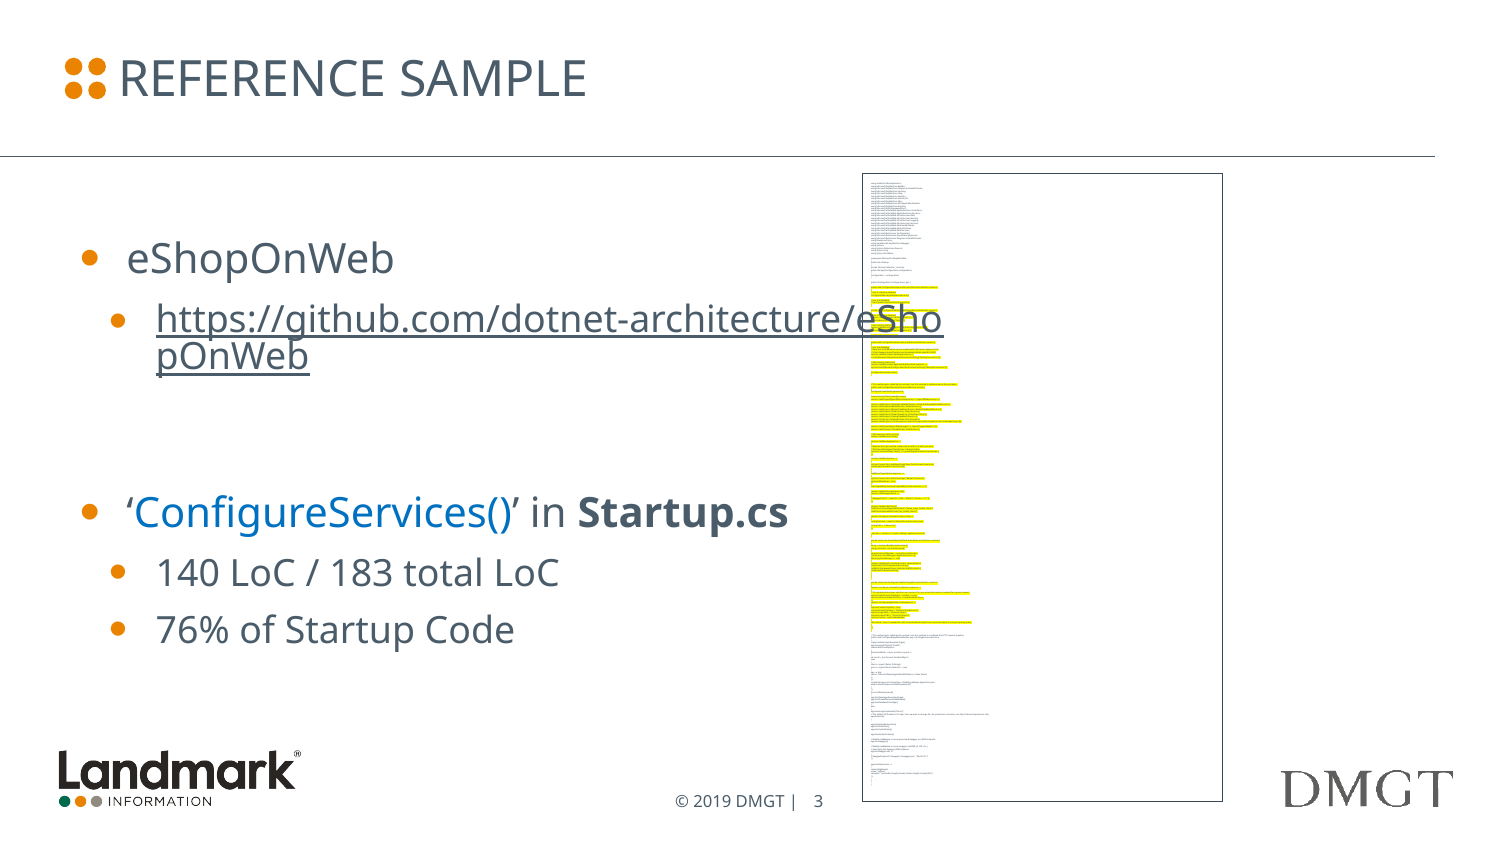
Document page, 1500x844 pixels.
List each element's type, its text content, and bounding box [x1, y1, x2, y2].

title Reference Sample [118, 57, 1317, 109]
picture [38, 729, 316, 828]
picture [1281, 770, 1453, 844]
text_box eShopOnWeb https://github.com/dotnet-architecture/eShopOnWeb ‘ConfigureServices()’ in Startup.cs 140 LoC / 183 total LoC 76% of Startup Code [64, 224, 969, 694]
text_box using Ardalis.ListStartupServices; using Microsoft.AspNetCore.Builder; using Microsoft.AspNetCore.Diagnostics.HealthChecks; using Microsoft.AspNetCore.Hosting; using Microsoft.AspNetCore.Http; using Microsoft.AspNetCore.Identity; using Microsoft.AspNetCore.Identity.UI; using Microsoft.AspNetCore.Mvc; using Microsoft.AspNetCore.Mvc.ApplicationModels; using Microsoft.AspNetCore.Routing; using Microsoft.EntityFrameworkCore; using Microsoft.eShopWeb.ApplicationCore.Interfaces; using Microsoft.eShopWeb.ApplicationCore.Services; using Microsoft.eShopWeb.Infrastructure.Data; using Microsoft.eShopWeb.Infrastructure.Identity; using Microsoft.eShopWeb.Infrastructure.Logging; using Microsoft.eShopWeb.Infrastructure.Services; using Microsoft.eShopWeb.Web.HealthChecks; using Microsoft.eShopWeb.Web.Interfaces; using Microsoft.eShopWeb.Web.Services; using Microsoft.Extensions.Configuration; using Microsoft.Extensions.DependencyInjection; using Microsoft.Extensions.Diagnostics.HealthChecks; using Newtonsoft.Json; using Swashbuckle.AspNetCore.Swagger; using System; using System.Collections.Generic; using System.Linq; using System.Net.Mime; namespace Microsoft.eShopWeb.Web { public class Startup { private IServiceCollection _services; public Startup(IConfiguration configuration) { Configuration = configuration; } public IConfiguration Configuration { get; } public void ConfigureDevelopmentServices(IServiceCollection services) { // use in-memory database ConfigureInMemoryDatabases(services); // use real database // ConfigureProductionServices(services); } private void ConfigureInMemoryDatabases(IServiceCollection services) { // use in-memory database services.AddDbContext<CatalogContext>(c => c.UseInMemoryDatabase("Catalog")); // Add Identity DbContext services.AddDbContext<AppIdentityDbContext>(options => options.UseInMemoryDatabase("Identity")); ConfigureServices(services); } public void ConfigureProductionServices(IServiceCollection services) { // use real database // Requires LocalDB which can be installed with SQL Server Express 2016 // https://www.microsoft.com/en-us/download/details.aspx?id=54284 services.AddDbContext<CatalogContext>(c => c.UseSqlServer(Configuration.GetConnectionString("CatalogConnection"))); // Add Identity DbContext services.AddDbContext<AppIdentityDbContext>(options => options.UseSqlServer(Configuration.GetConnectionString("IdentityConnection"))); ConfigureServices(services); } // This method gets called by the runtime. Use this method to add services to the container. public void ConfigureServices(IServiceCollection services) { ConfigureCookieSettings(services); CreateIdentityIfNotCreated(services); services.AddScoped(typeof(IAsyncRepository<>), typeof(EfRepository<>)); services.AddScoped<ICatalogViewModelService, CachedCatalogViewModelService>(); services.AddScoped<IBasketService, BasketService>(); services.AddScoped<IBasketViewModelService, BasketViewModelService>(); services.AddScoped<IOrderService, OrderService>(); services.AddScoped<IOrderRepository, OrderRepository>(); services.AddScoped<CatalogViewModelService>(); services.Configure<CatalogSettings>(Configuration); services.AddSingleton<IUriComposer>(new UriComposer(Configuration.Get<CatalogSettings>())); services.AddScoped(typeof(IAppLogger<>), typeof(LoggerAdapter<>)); services.AddTransient<IEmailSender, EmailSender>(); // Add memory cache services services.AddMemoryCache(); services.AddRouting(options => { // Replace the type and the name used to refer to it with your own // IOutboundParameterTransformer implementation options.ConstraintMap["slugify"] = typeof(SlugifyParameterTransformer); }); services.AddMvc(options => { options.Conventions.Add(new RouteTokenTransformerConvention( new SlugifyParameterTransformer())); } ) .AddRazorPagesOptions(options => { options.Conventions.AuthorizePage("/Basket/Checkout"); options.AllowAreas = true; }) .SetCompatibilityVersion(CompatibilityVersion.Version_2_2); services.AddHttpContextAccessor(); services.AddSwaggerGen(c => { c.SwaggerDoc("v1", new Info { Title = "My API", Version = "v1" }); }); services.AddHealthChecks() .AddCheck<HomePageHealthCheck>("home_page_health_check") .AddCheck<ApiHealthCheck>("api_health_check"); services.Configure<ServiceConfig>(config => { config.Services = new List<ServiceDescriptor>(services); config.Path = "/allservices"; }); _services = services; // used to debug registered services } private static void CreateIdentityIfNotCreated(IServiceCollection services) { var sp = services.BuildServiceProvider(); using (var scope = sp.CreateScope()) { var existingUserManager = scope.ServiceProvider .GetService<UserManager<ApplicationUser>>(); if(existingUserManager == null) { services.AddIdentity<ApplicationUser, IdentityRole>() .AddDefaultUI(UIFramework.Bootstrap4) .AddEntityFrameworkStores<AppIdentityDbContext>() .AddDefaultTokenProviders(); } } } private static void ConfigureCookieSettings(IServiceCollection services) { services.Configure<CookiePolicyOptions>(options => { // This lambda determines whether user consent for non-essential cookies is needed for a given request. options.CheckConsentNeeded = context => true; options.MinimumSameSitePolicy = SameSiteMode.None; }); services.ConfigureApplicationCookie(options => { options.Cookie.HttpOnly = true; options.ExpireTimeSpan = TimeSpan.FromHours(1); options.LoginPath = "/Account/Login"; options.LogoutPath = "/Account/Logout"; options.Cookie = new CookieBuilder { IsEssential = true // required for auth to work without explicit user consent; adjust to suit your privacy policy }; }); } // This method gets called by the runtime. Use this method to configure the HTTP request pipeline. public void Configure(IApplicationBuilder app, IHostingEnvironment env) { //app.UseDeveloperExceptionPage(); app.UseHealthChecks("/health", new HealthCheckOptions { ResponseWriter = async (context, report) => { var result = JsonConvert.SerializeObject( new { status = report.Status.ToString(), errors = report.Entries.Select(e => new { key = e.Key, value = Enum.GetName(typeof(HealthStatus), e.Value.Status) }) }); context.Response.ContentType = MediaTypeNames.Application.Json; await context.Response.WriteAsync(result); } }); if (env.IsDevelopment()) { app.UseDeveloperExceptionPage(); app.UseShowAllServicesMiddleware(); app.UseDatabaseErrorPage(); } else { app.UseExceptionHandler("/Error"); // The default HSTS value is 30 days. You may want to change this for production scenarios, see https://aka.ms/aspnetcore-hsts. app.UseHsts(); } app.UseHttpsRedirection(); app.UseStaticFiles(); app.UseCookiePolicy(); app.UseAuthentication(); // Enable middleware to serve generated Swagger as a JSON endpoint. app.UseSwagger(); // Enable middleware to serve swagger-ui (HTML, JS, CSS, etc.), // specifying the Swagger JSON endpoint. app.UseSwaggerUI(c => { c.SwaggerEndpoint("/swagger/v1/swagger.json", "My API V1"); }); app.UseMvc(routes => { routes.MapRoute( name: "default", template: "{controller:slugify=Home}/{action:slugify=Index}/{id?}"); }); } } } [862, 173, 1223, 802]
